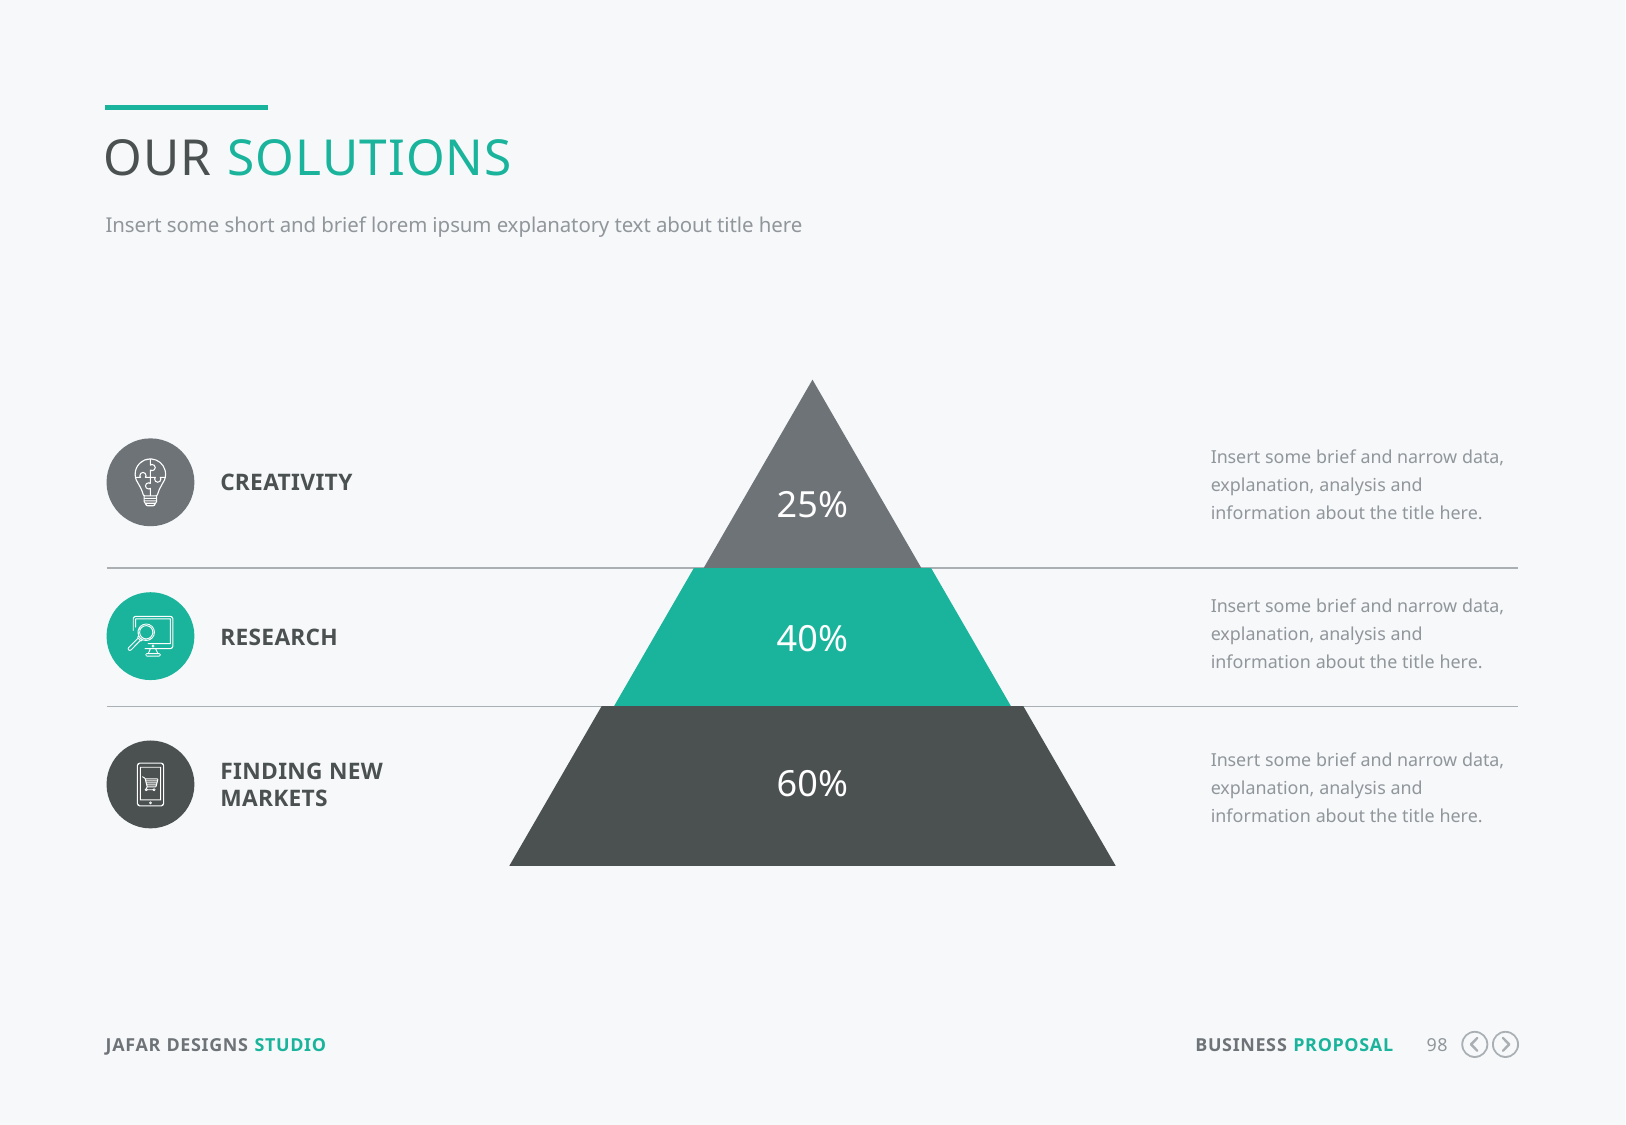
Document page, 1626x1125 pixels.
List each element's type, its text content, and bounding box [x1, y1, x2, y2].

text_box Creativity [220, 468, 427, 496]
text_box Finding New Markets [220, 757, 427, 812]
list Insert some short and brief lorem ipsum explanatory text about title here [105, 209, 1519, 241]
text_box Insert some brief and narrow data, explanation, analysis and information about the title here. [1210, 588, 1518, 673]
text_box Insert some brief and narrow data, explanation, analysis and information about the title here. [1210, 439, 1518, 524]
text_box [614, 569, 1011, 706]
text_box [703, 492, 922, 568]
text_box 25% [747, 481, 878, 526]
text_box Insert some brief and narrow data, explanation, analysis and information about the title here. [1210, 741, 1518, 827]
text_box [509, 707, 1116, 866]
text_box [106, 592, 195, 681]
text_box [753, 379, 872, 481]
text_box Research [220, 622, 427, 650]
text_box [106, 740, 195, 829]
list Our solutions [103, 125, 1518, 188]
text_box 60% [747, 760, 878, 804]
text_box 40% [747, 615, 878, 659]
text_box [106, 438, 195, 527]
